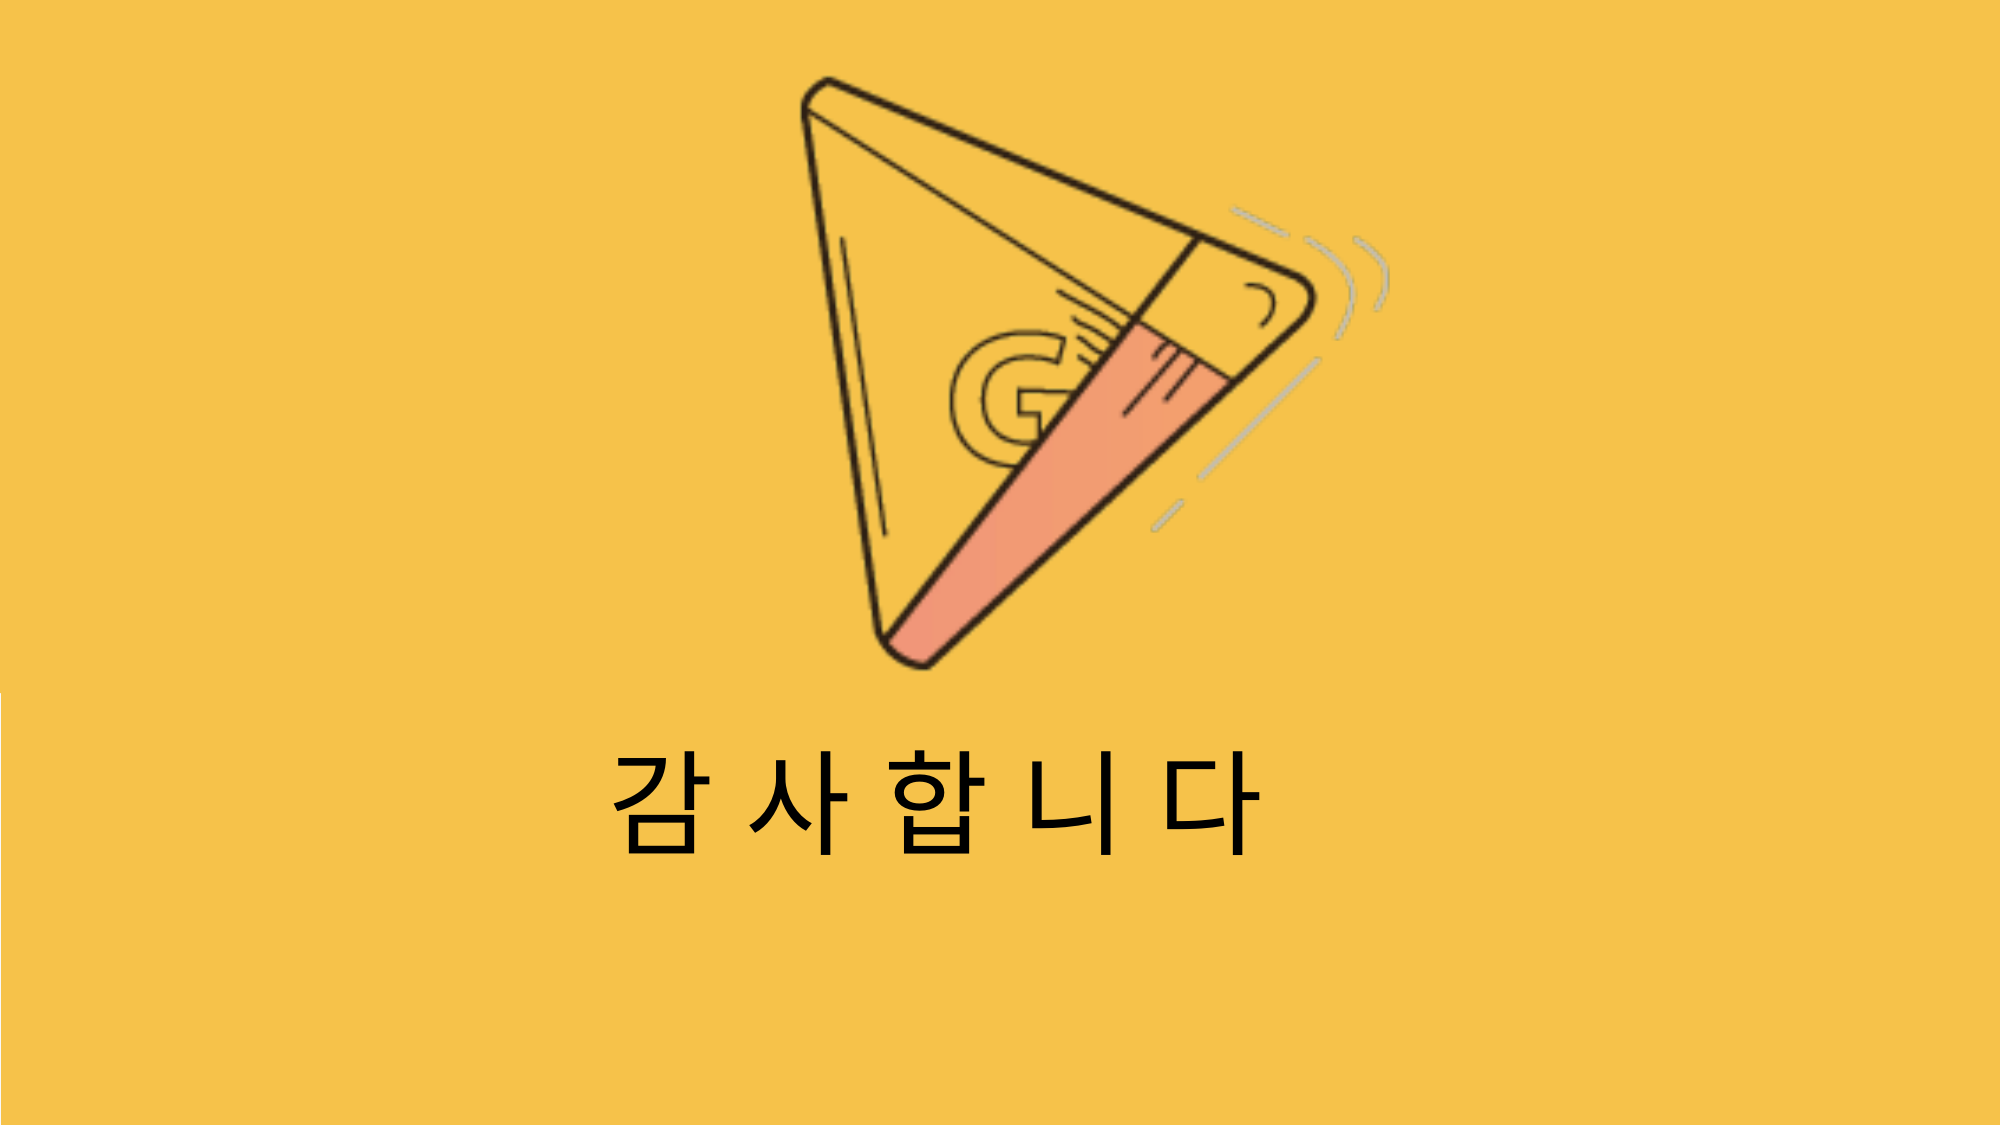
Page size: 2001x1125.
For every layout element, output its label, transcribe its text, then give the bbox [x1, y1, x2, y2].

text_box [0, 684, 2000, 1125]
picture [671, 0, 1521, 803]
list 감 사 합 니 다 [593, 740, 1511, 840]
